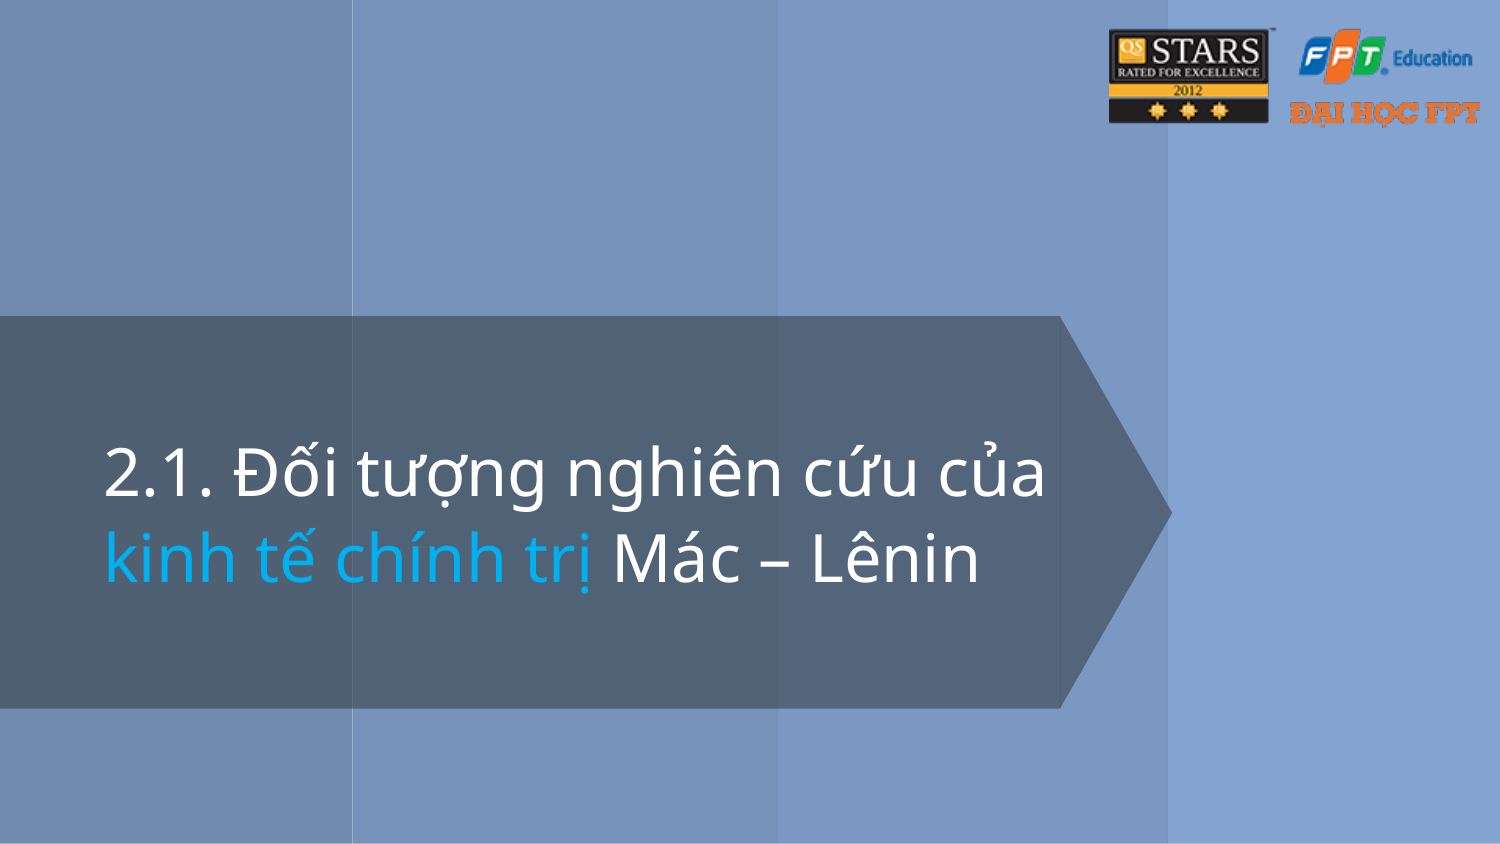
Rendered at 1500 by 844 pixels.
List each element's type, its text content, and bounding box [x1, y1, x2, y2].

title 2.1. Đối tượng nghiên cứu của kinh tế chính trị Mác – Lênin [88, 352, 1082, 668]
picture [1109, 28, 1480, 128]
